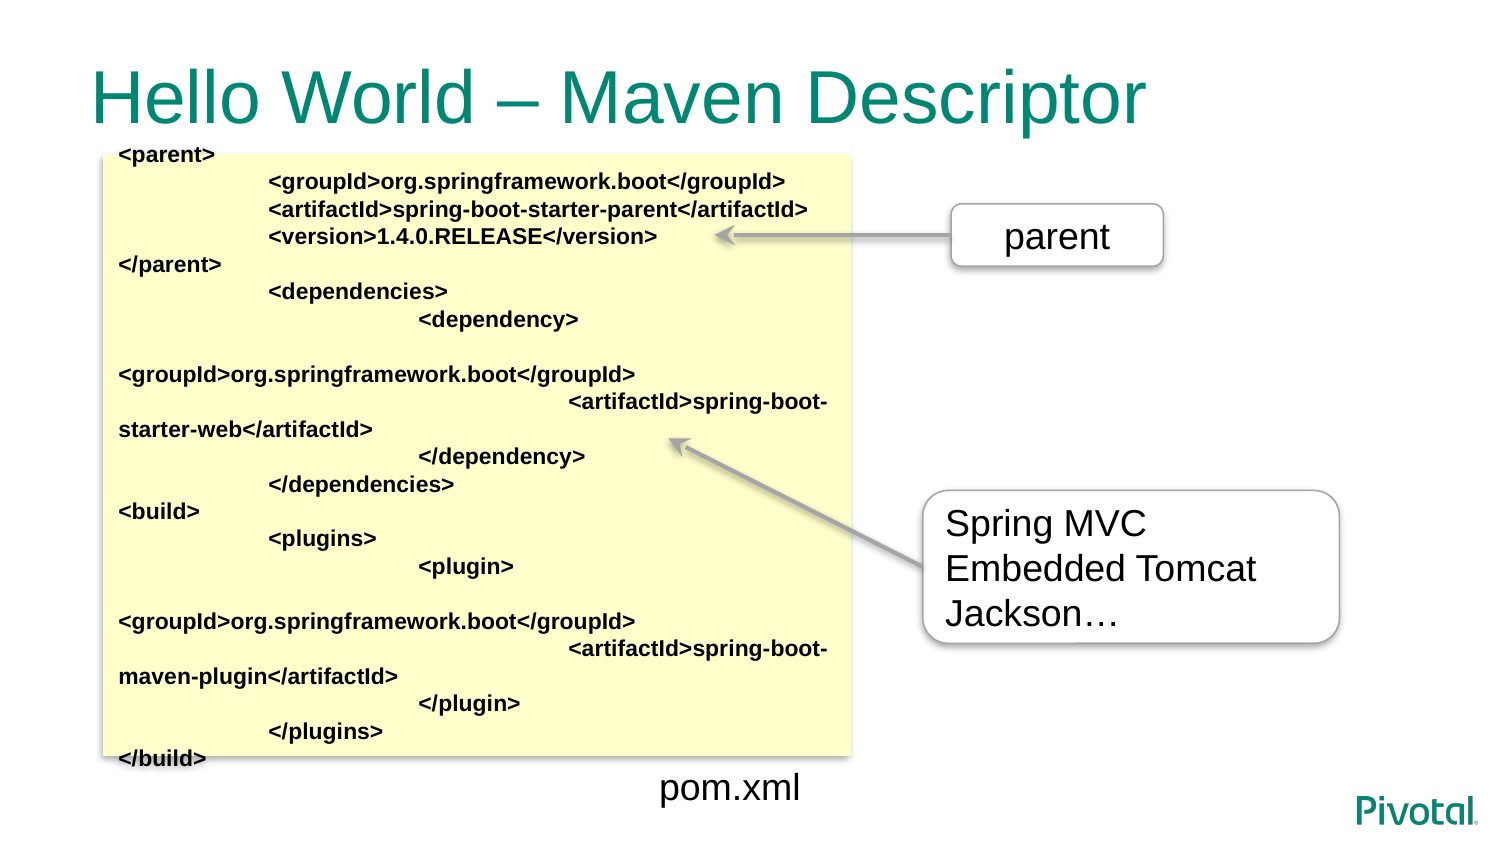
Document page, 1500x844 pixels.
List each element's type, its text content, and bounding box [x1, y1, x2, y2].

text_box pom.xml [644, 755, 822, 817]
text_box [668, 437, 924, 568]
text_box <parent> <groupId>org.springframework.boot</groupId> <artifactId>spring-boot-starter-parent</artifactId> <version>1.4.0.RELEASE</version> </parent> <dependencies> <dependency> <groupId>org.springframework.boot</groupId> <artifactId>spring-boot-starter-web</artifactId> </dependency> </dependencies> <build> <plugins> <plugin> <groupId>org.springframework.boot</groupId> <artifactId>spring-boot-maven-plugin</artifactId> </plugin> </plugins> </build> [103, 175, 850, 756]
text_box Spring MVC Embedded Tomcat Jackson… [922, 490, 1340, 644]
text_box [1373, 804, 1404, 844]
picture [1357, 796, 1478, 825]
title Hello World – Maven Descriptor [75, 33, 1425, 175]
text_box parent [951, 203, 1164, 267]
